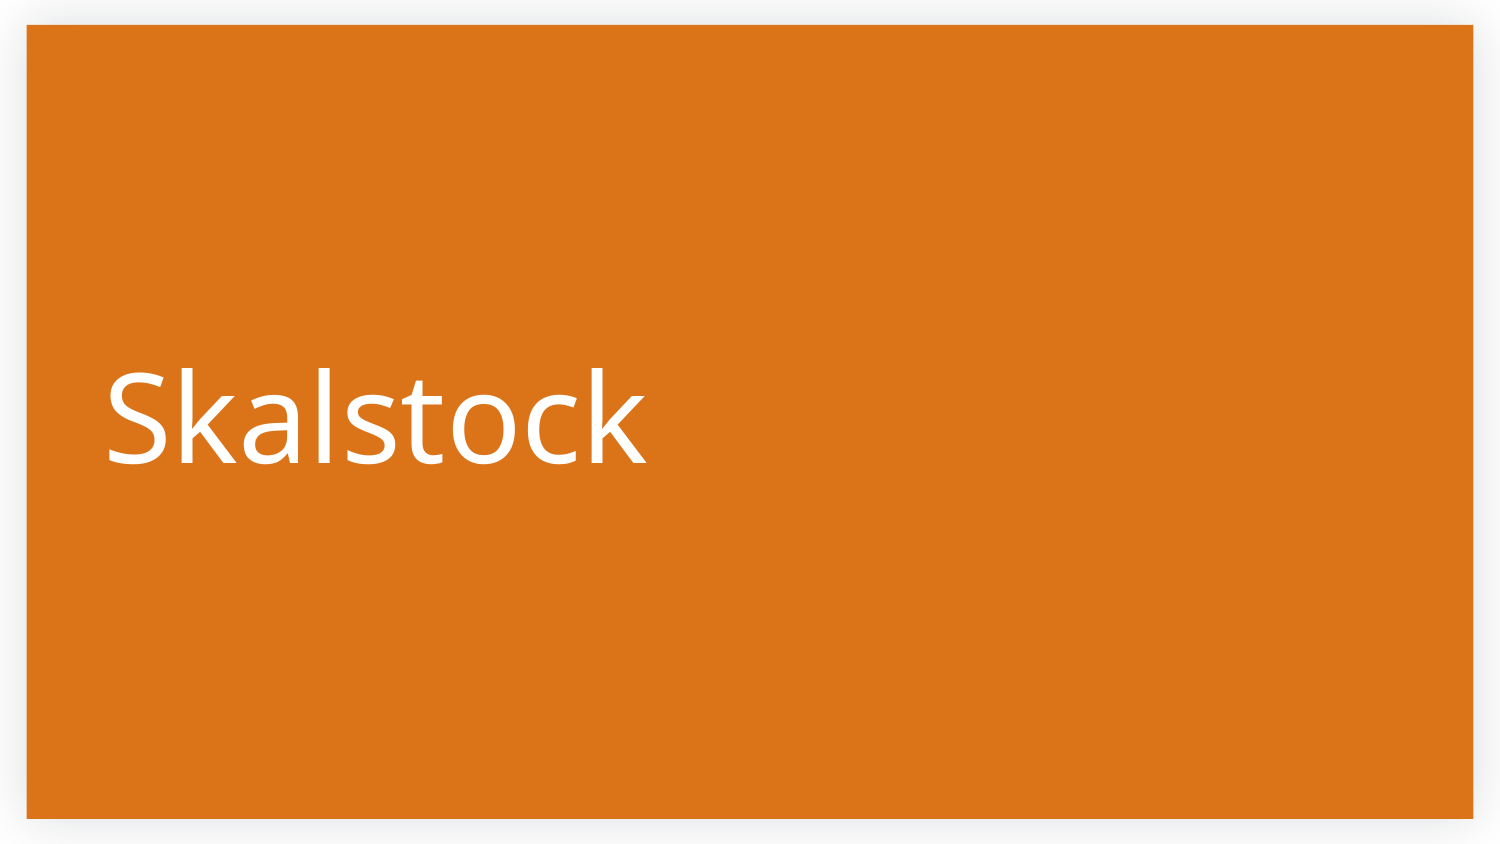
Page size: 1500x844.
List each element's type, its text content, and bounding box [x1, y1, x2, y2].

title Skalstock [26, 24, 1474, 819]
